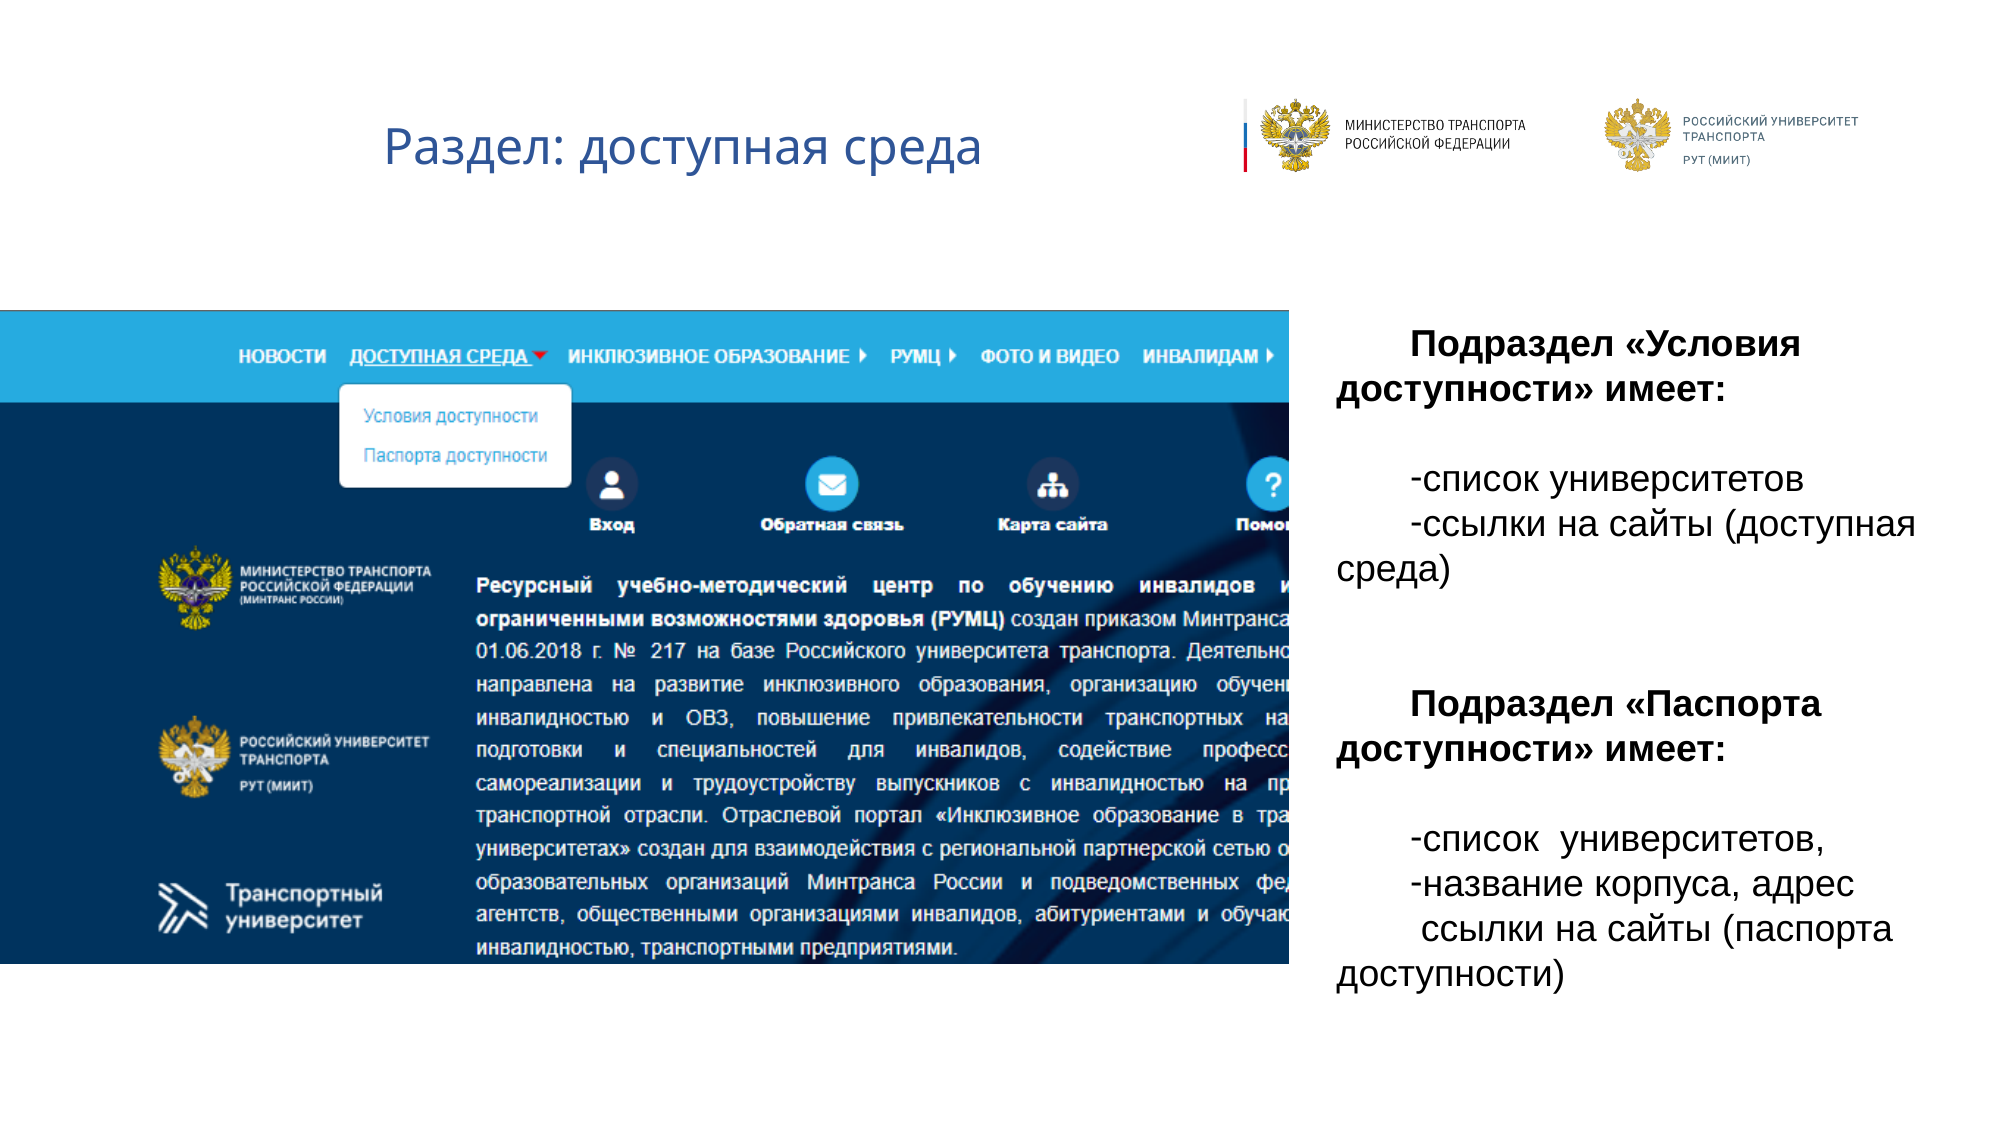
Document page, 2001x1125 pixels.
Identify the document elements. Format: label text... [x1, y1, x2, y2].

title Раздел: доступная среда [137, 39, 1230, 258]
list Подраздел «Условия доступности» имеет: список университетов ссылки на сайты (доступная среда) Подраздел «Паспорта доступности» имеет: список университетов, название корпуса, адрес ссылки на сайты (паспорта доступности) [1321, 266, 1964, 1089]
picture [0, 0, 2001, 1125]
